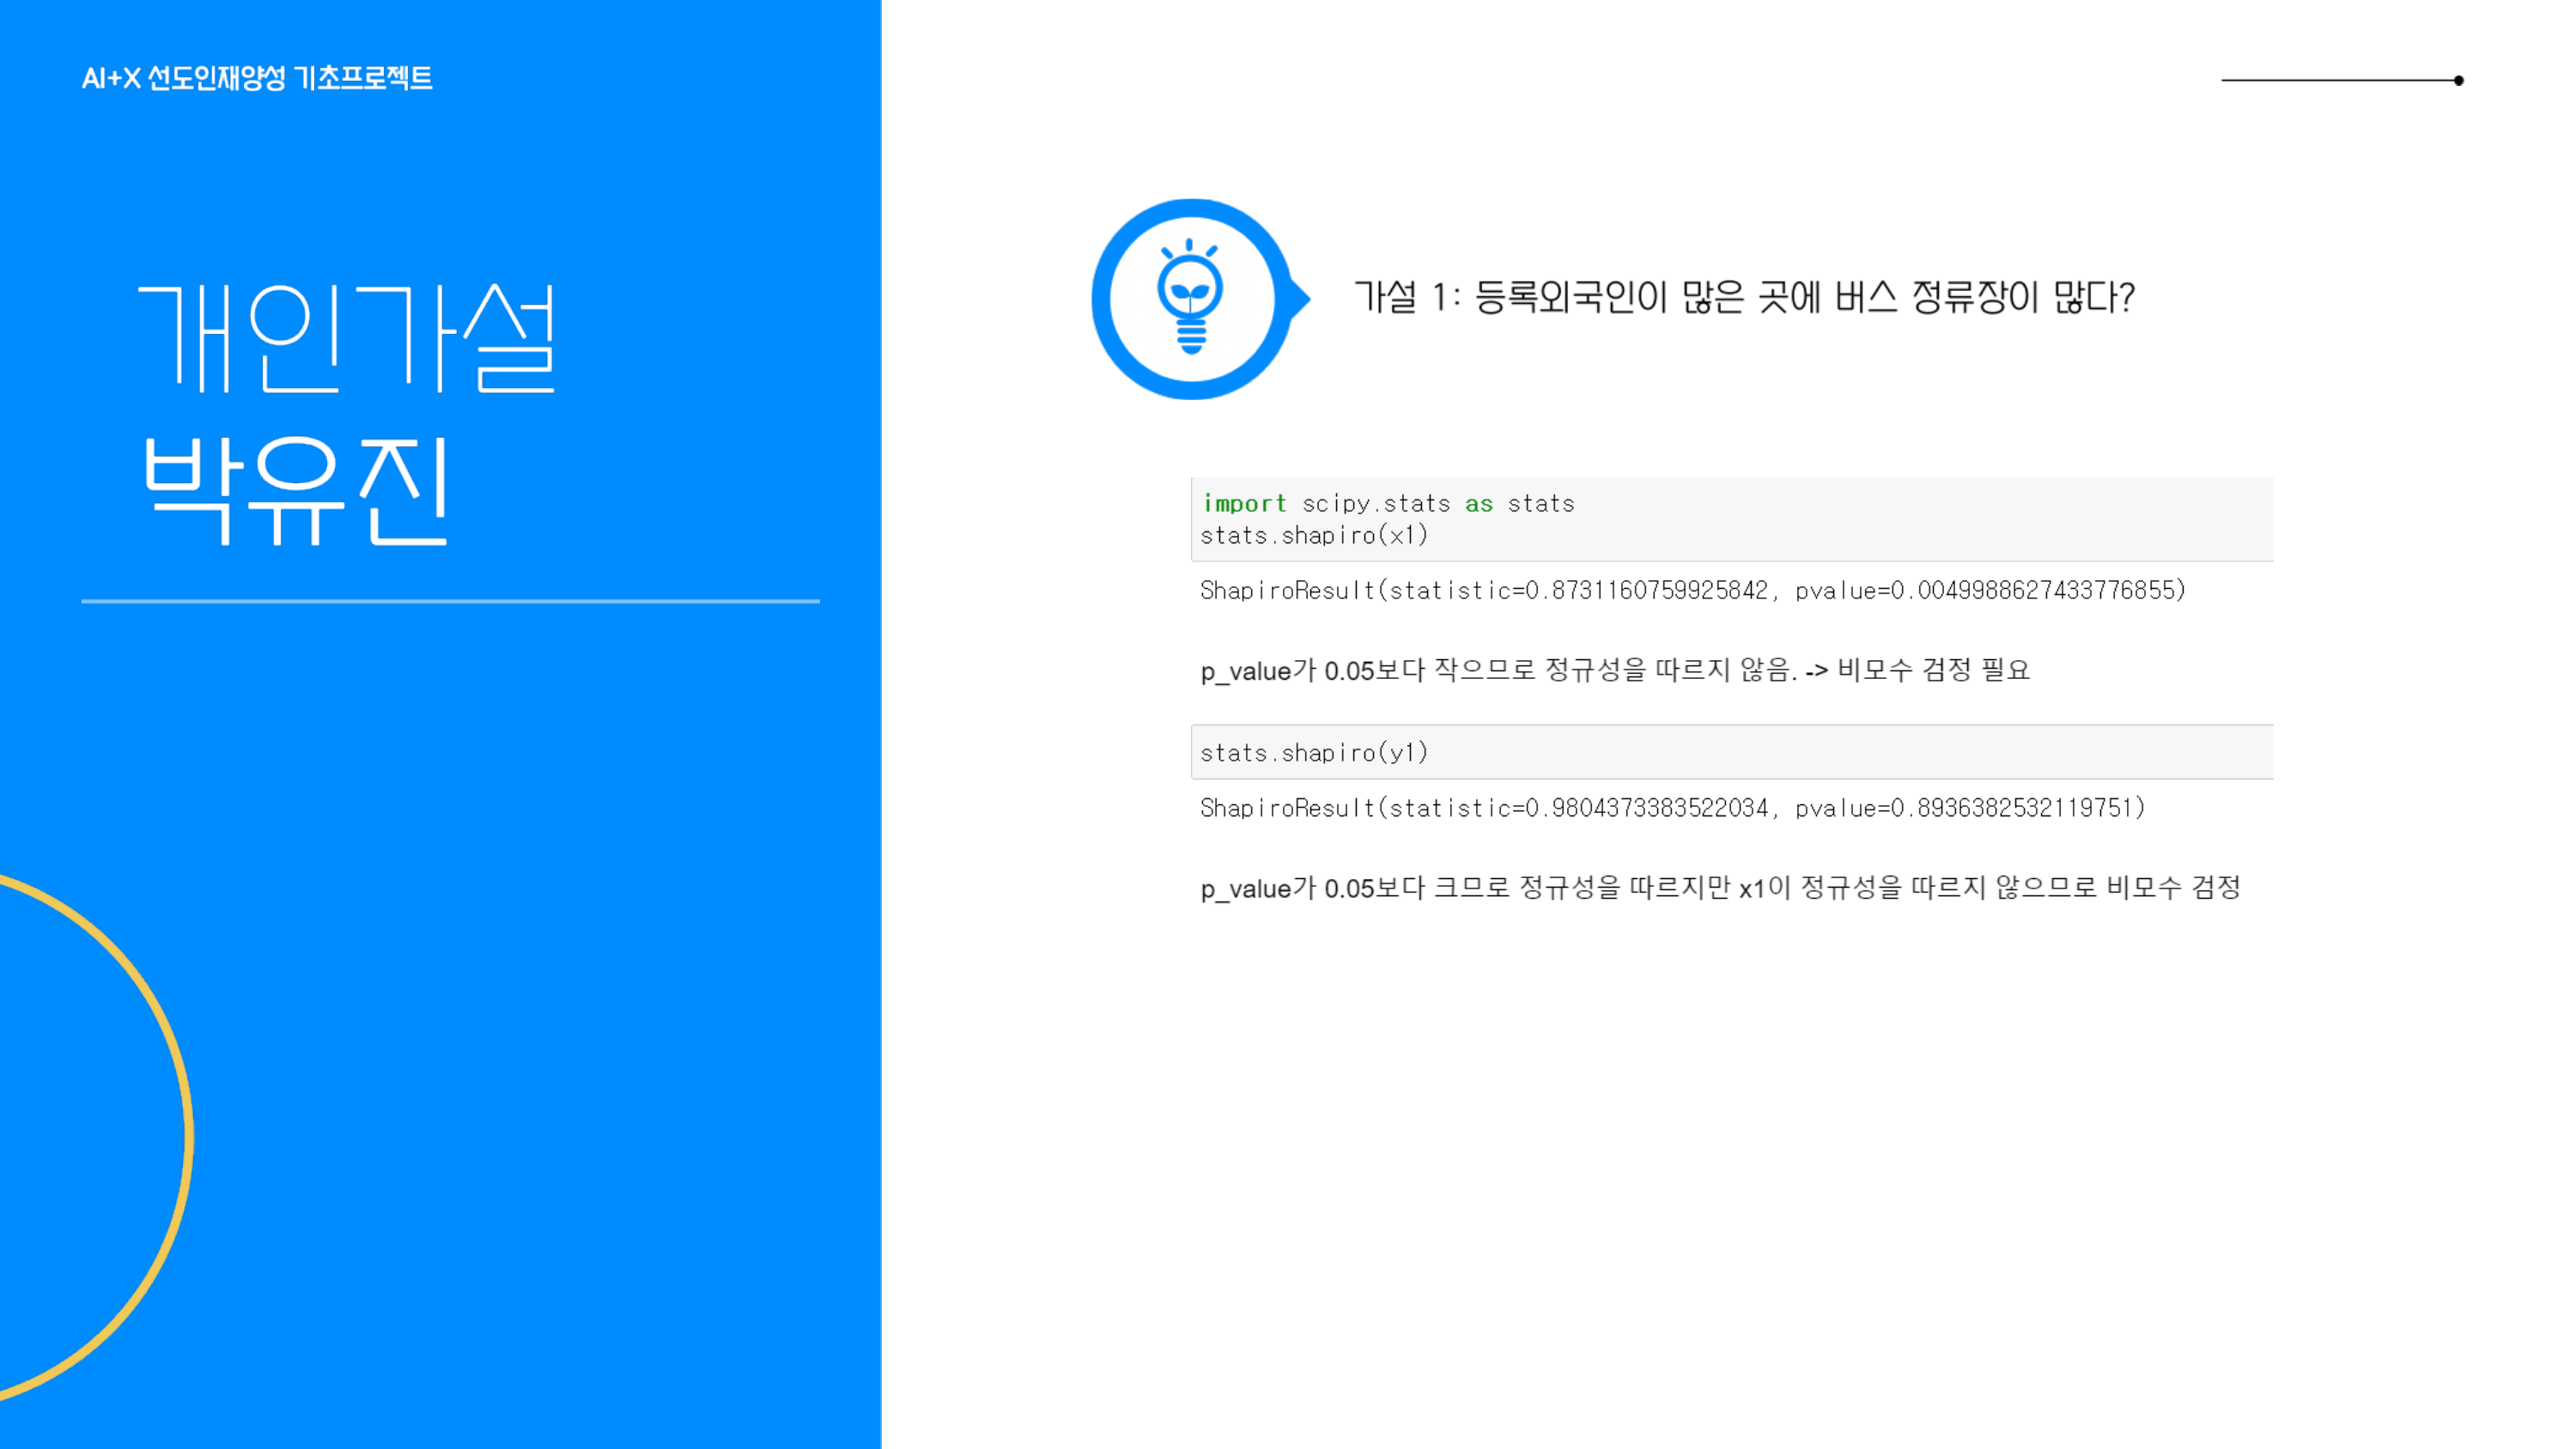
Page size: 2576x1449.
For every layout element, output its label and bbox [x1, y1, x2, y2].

text_box [2221, 76, 2464, 86]
picture [1191, 477, 2274, 925]
picture [1348, 267, 2156, 396]
text_box [1091, 197, 1312, 400]
text_box [0, 0, 882, 1449]
text_box [0, 862, 195, 1415]
text_box [82, 593, 821, 610]
picture [76, 56, 451, 107]
picture [115, 238, 613, 593]
